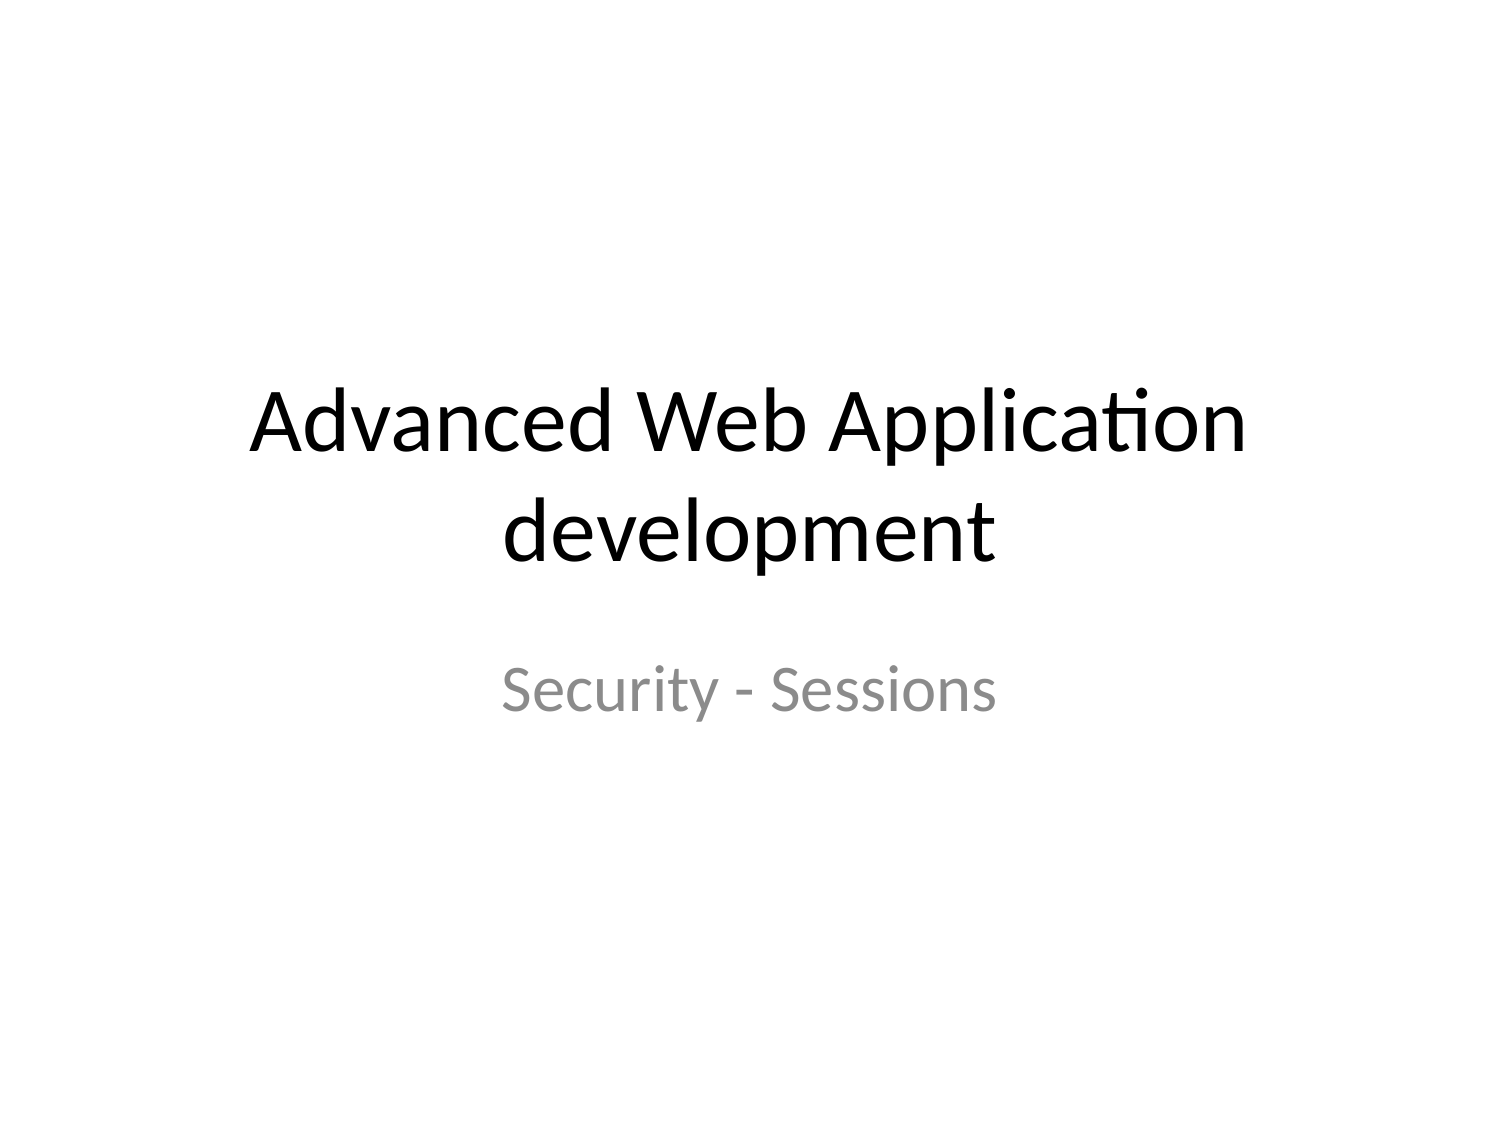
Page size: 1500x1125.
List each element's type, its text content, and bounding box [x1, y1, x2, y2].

subtitle Security - Sessions [225, 637, 1275, 925]
title Advanced Web Application development [112, 349, 1388, 591]
